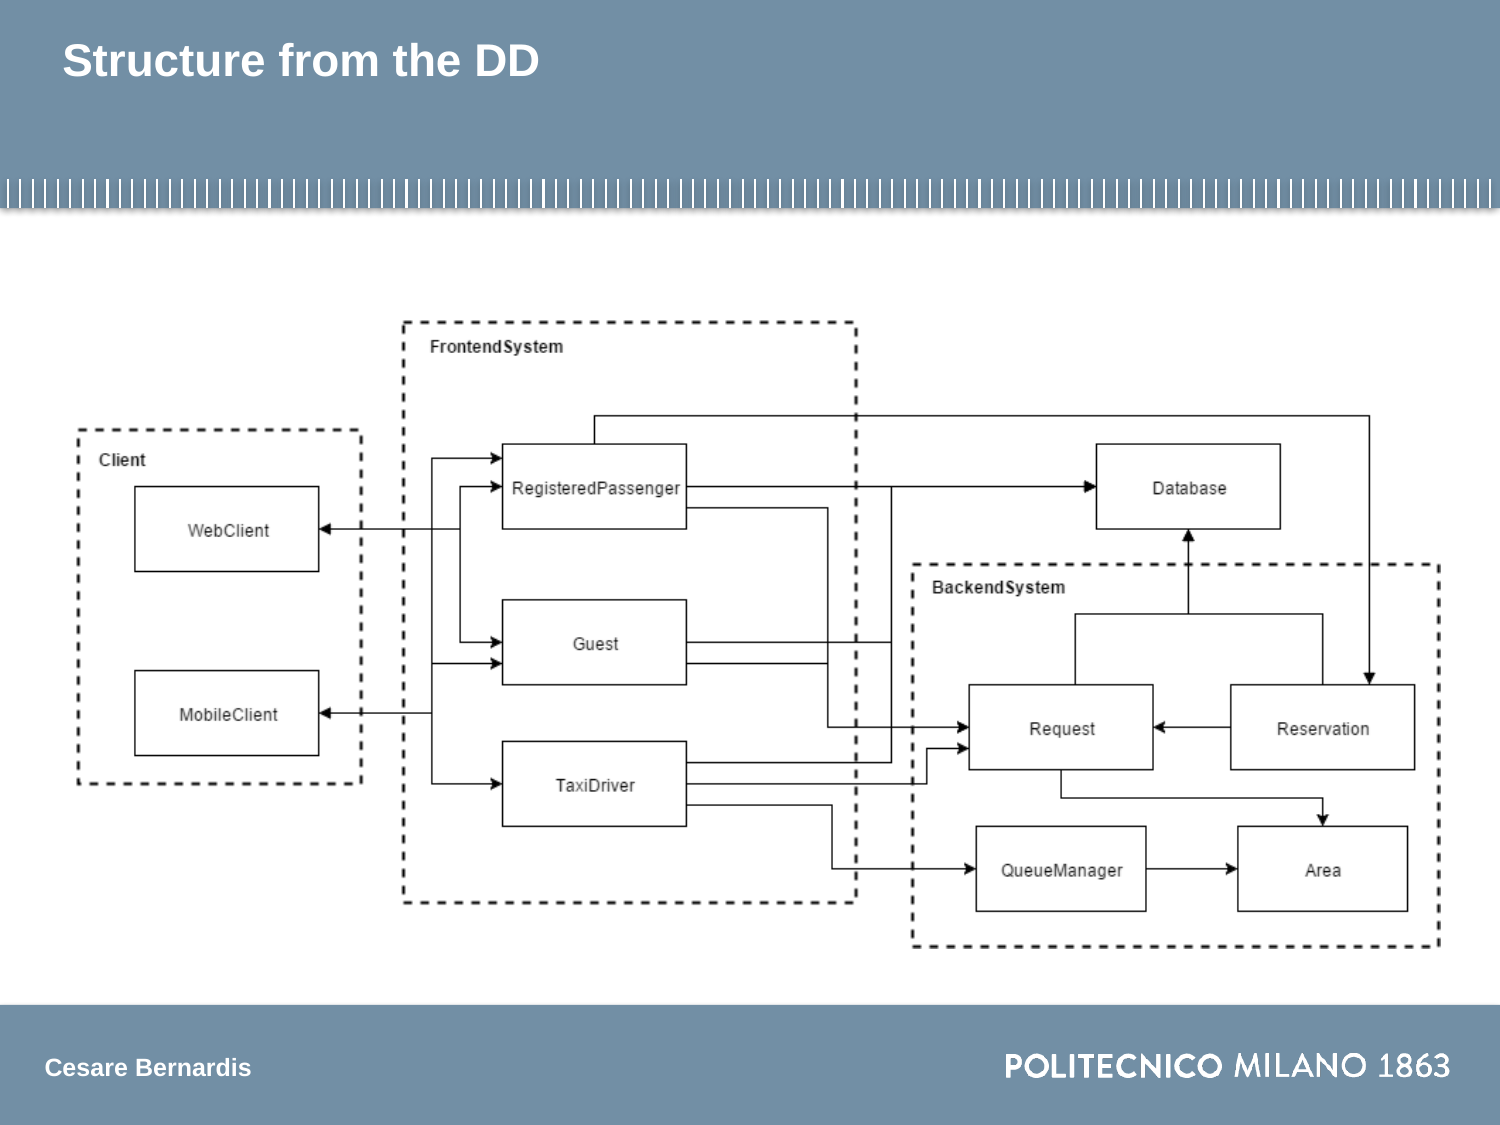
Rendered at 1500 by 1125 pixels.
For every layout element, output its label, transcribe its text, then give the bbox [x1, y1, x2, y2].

picture [999, 1041, 1456, 1089]
title Structure from the DD [47, 22, 1455, 161]
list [74, 318, 1441, 949]
